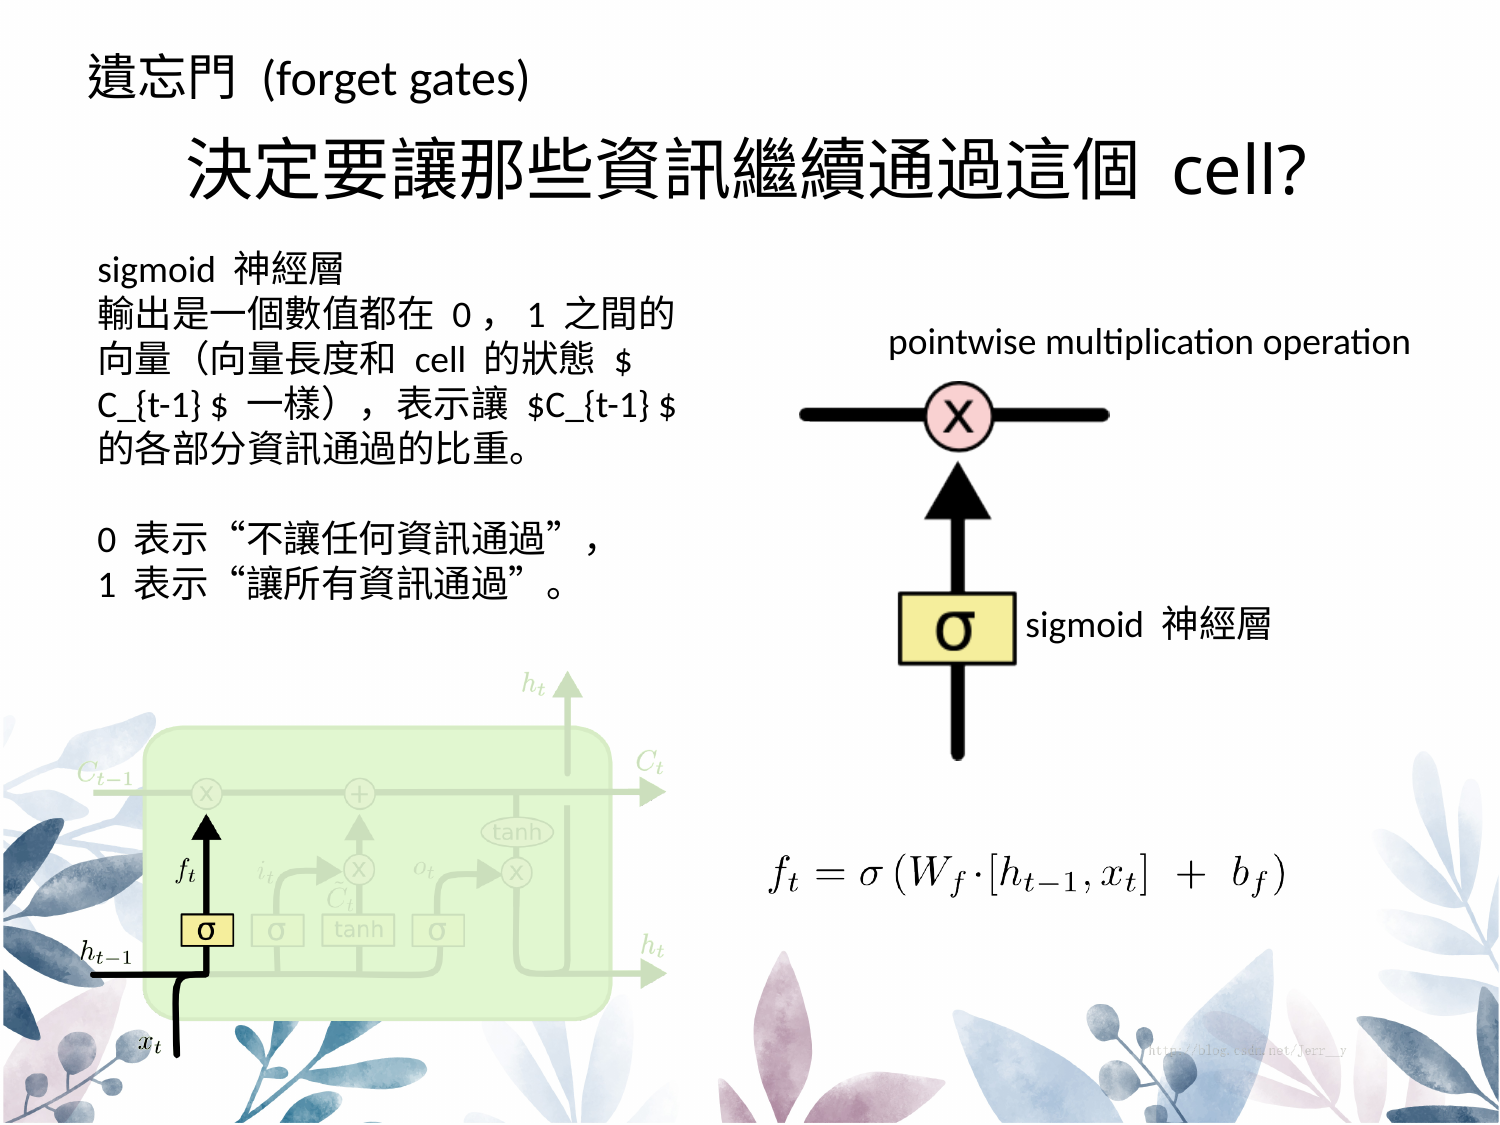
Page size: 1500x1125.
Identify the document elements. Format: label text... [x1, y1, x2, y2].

text_box sigmoid 神經層 [1113, 592, 1290, 653]
text_box pointwise multiplication operation [873, 309, 1427, 370]
text_box 遺忘門 (forget gates) [73, 37, 546, 113]
picture [0, 0, 1500, 1125]
title 決定要讓那些資訊繼續通過這個 cell? [99, 118, 1393, 216]
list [60, 663, 1356, 1065]
text_box sigmoid 神經層 輸出是一個數值都在 0，1 之間的向量（向量長度和 cell 的狀態 $ C_{t-1} $ 一樣），表示讓 $C_{t-1} $ 的各部分資訊通過的比重。 0 表示“不讓任何資訊通過”， 1 表示“讓所有資訊通過”。 [82, 237, 709, 613]
